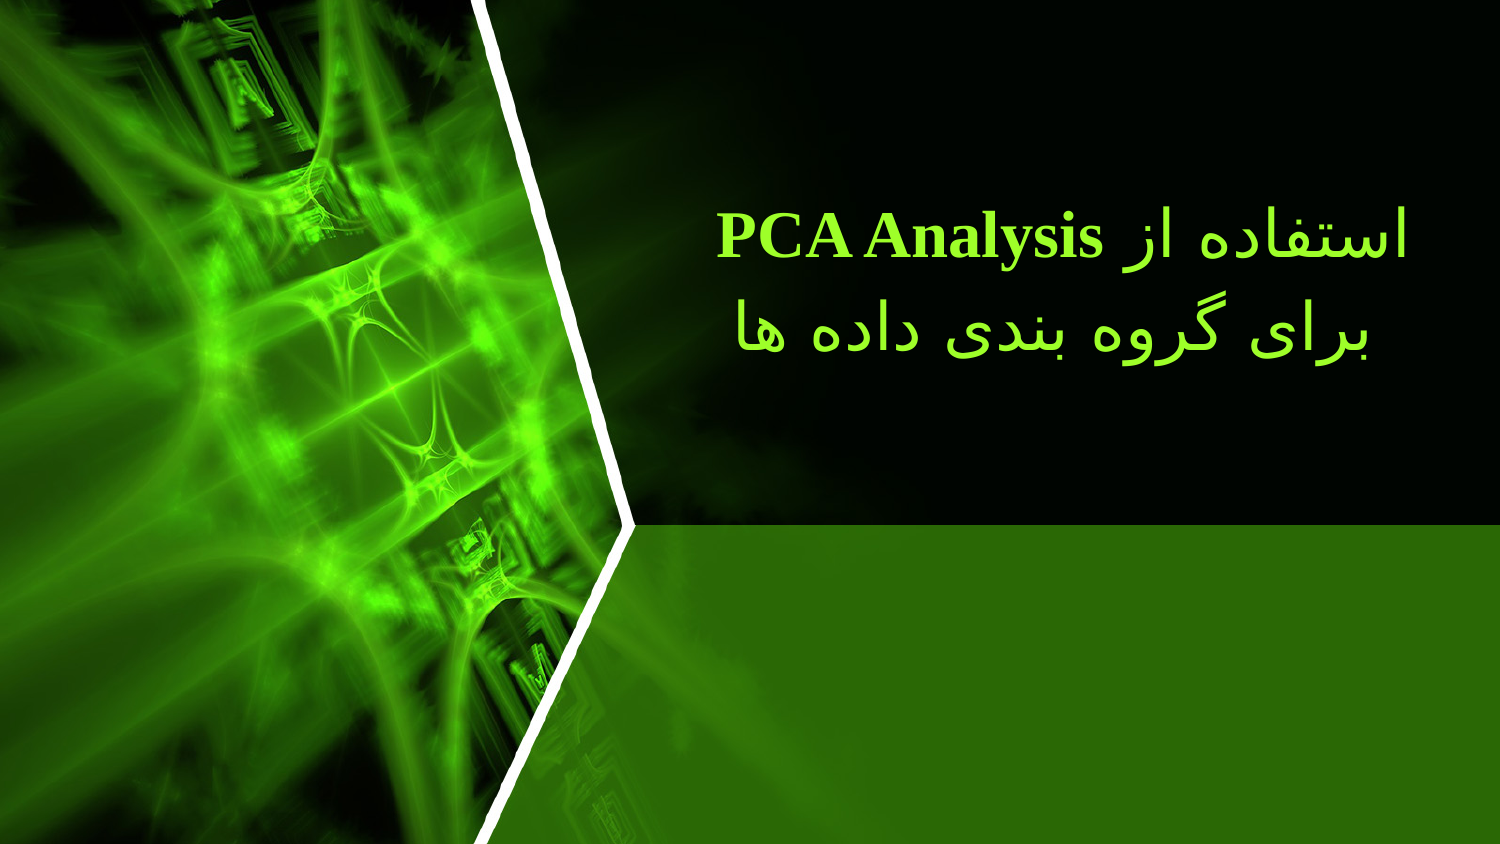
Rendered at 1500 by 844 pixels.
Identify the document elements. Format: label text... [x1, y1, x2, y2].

subtitle استفاده از PCA Analysis برای گروه بندی داده ها [360, 182, 1500, 577]
picture [0, 0, 1500, 844]
